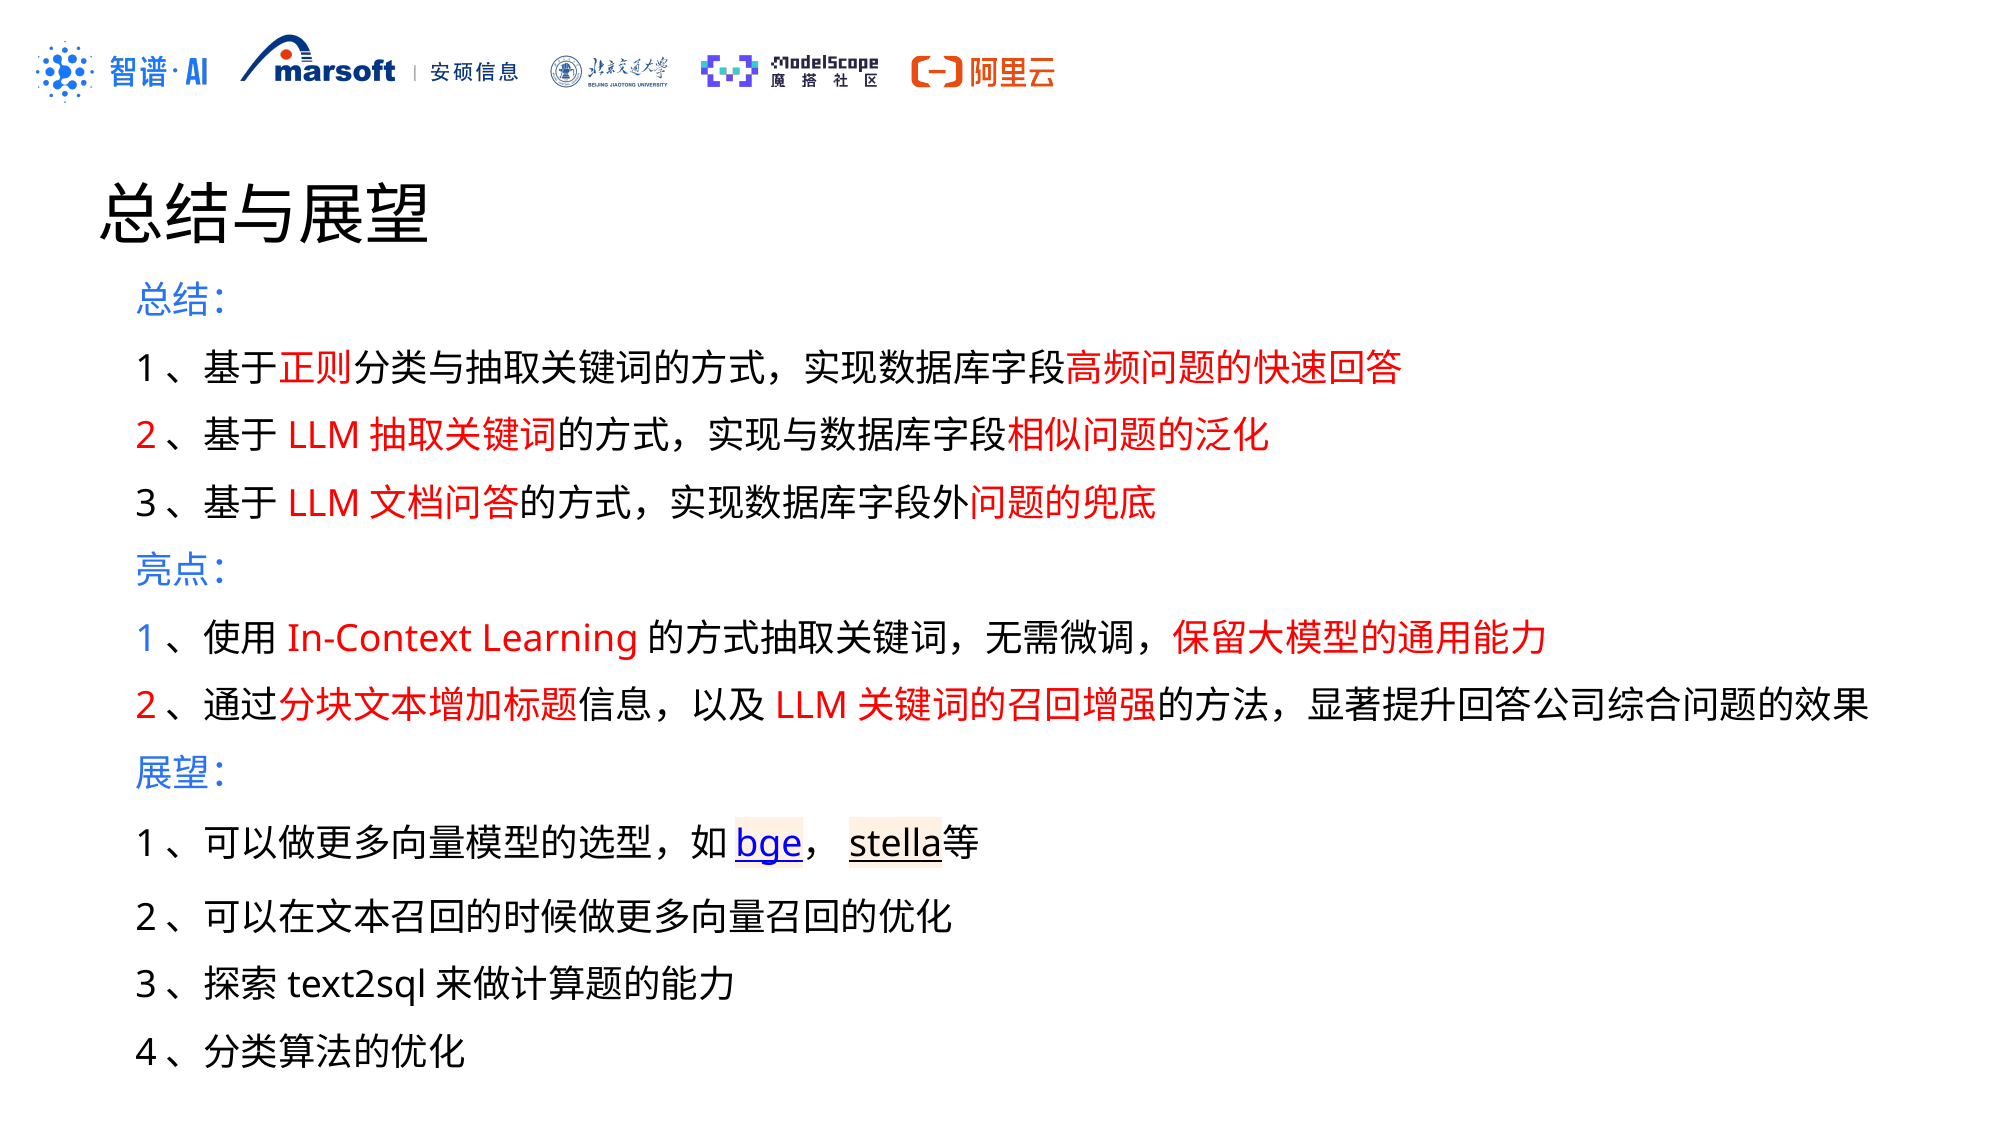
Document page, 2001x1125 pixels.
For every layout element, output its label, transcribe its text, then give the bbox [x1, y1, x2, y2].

picture [240, 34, 521, 105]
picture [883, 44, 1084, 100]
picture [25, 31, 219, 114]
text_box 总结与展望 [83, 140, 849, 259]
picture [549, 54, 669, 89]
picture [701, 55, 878, 87]
